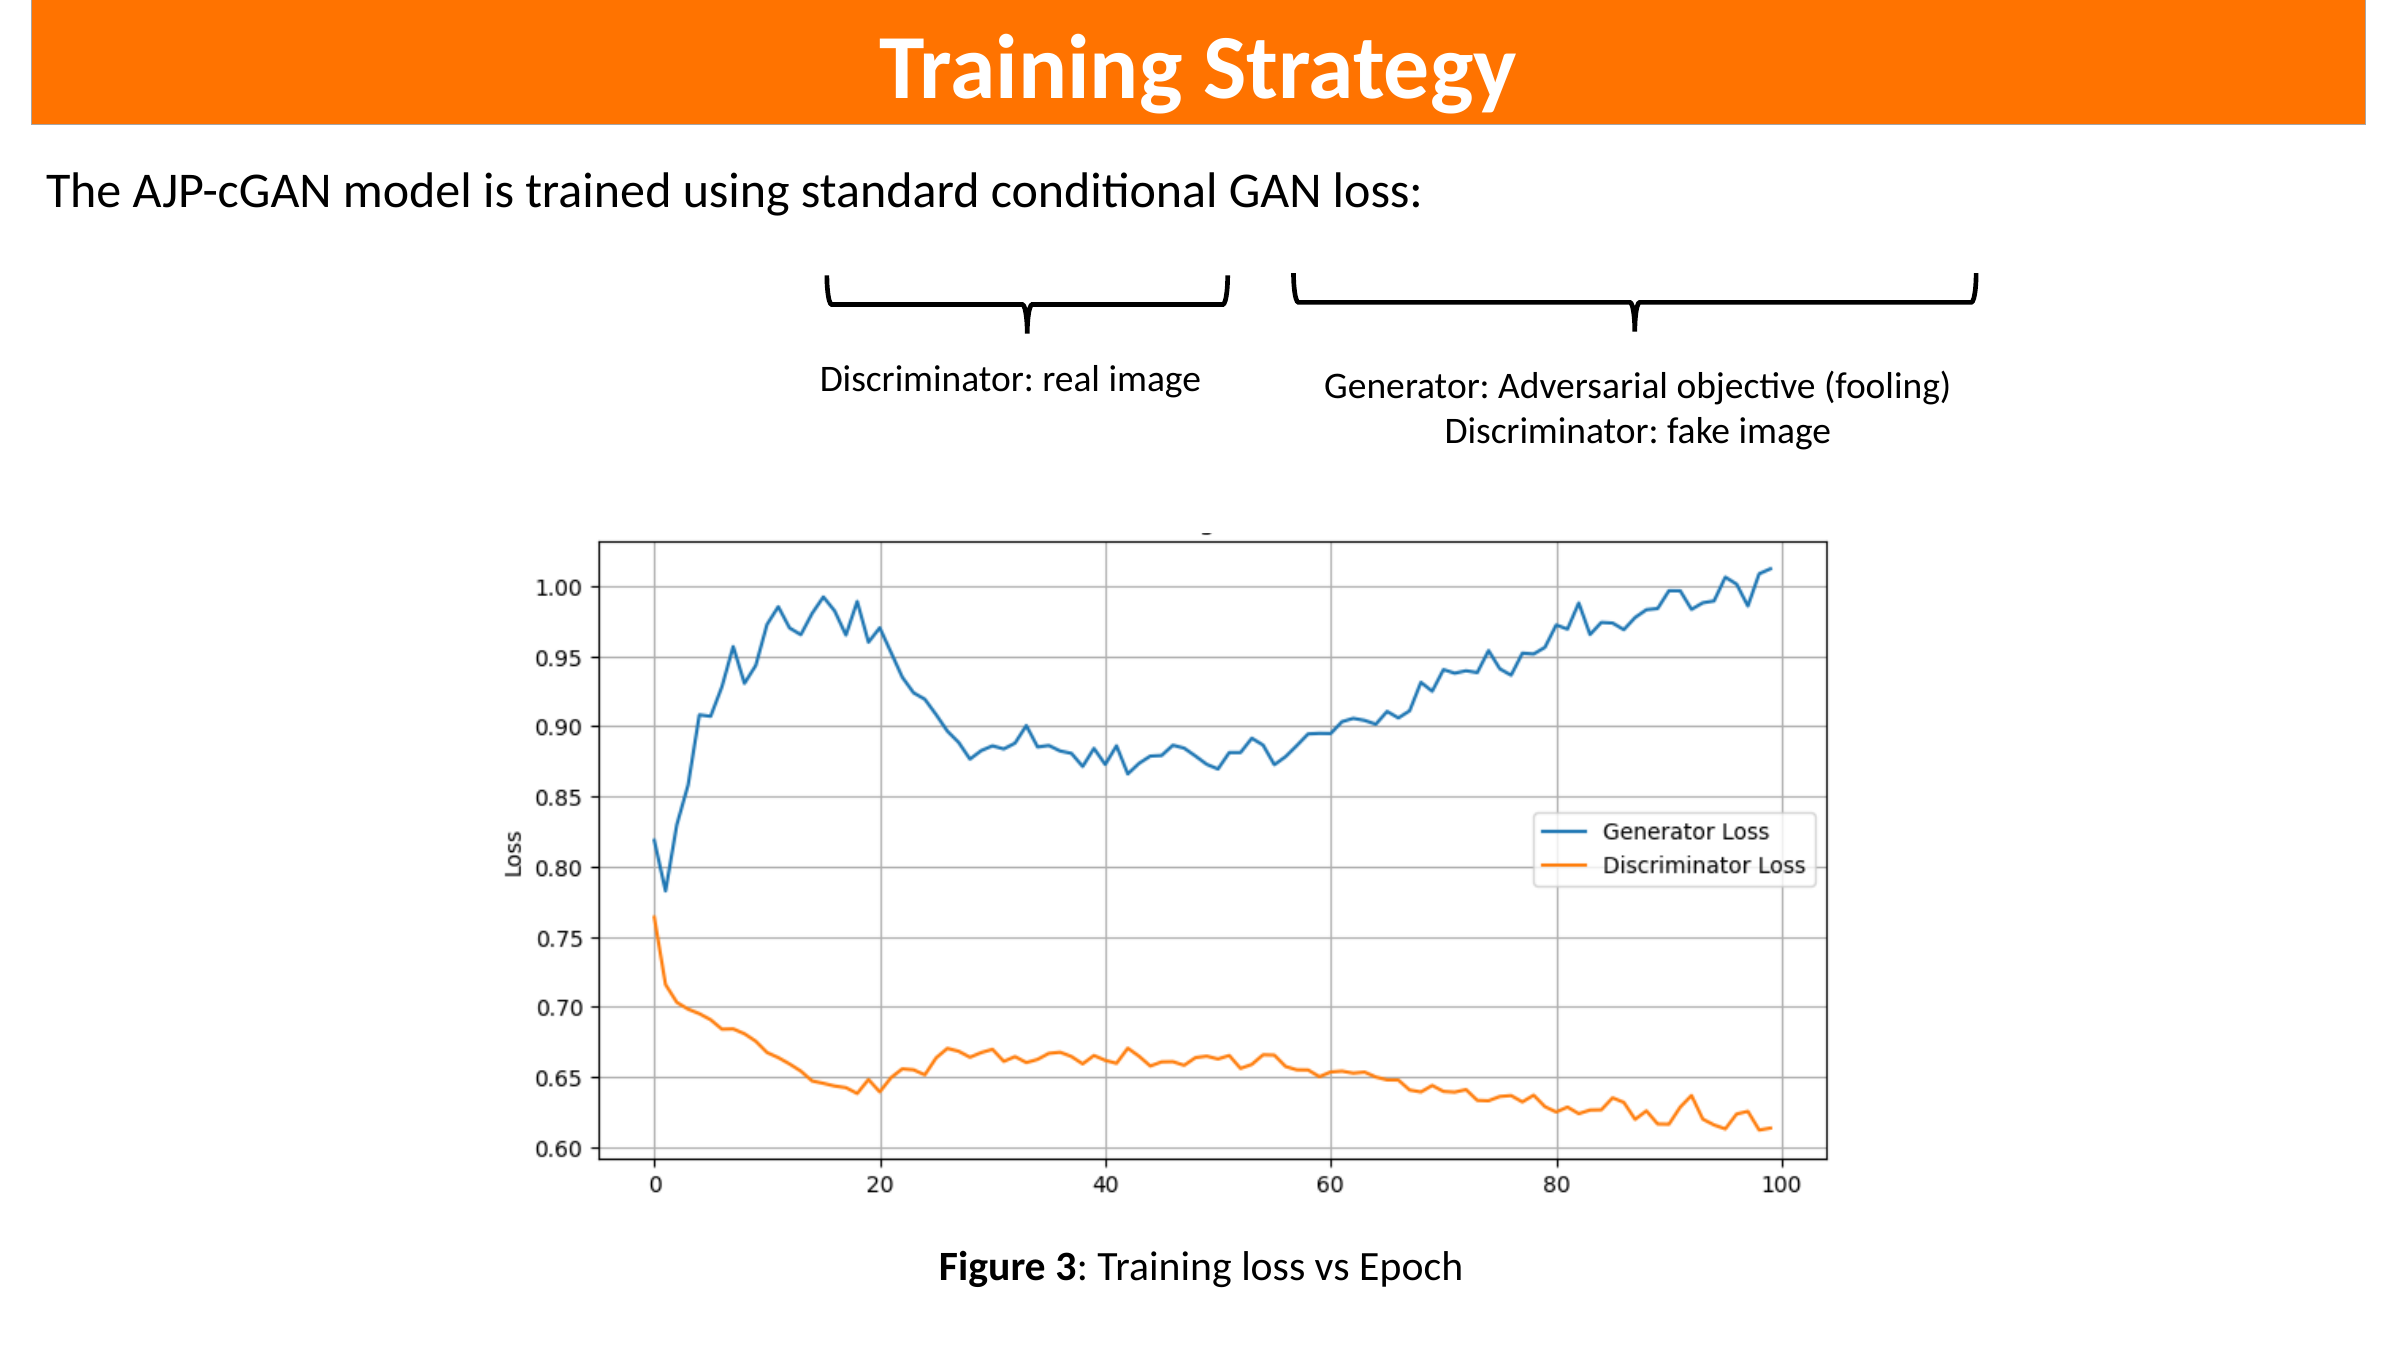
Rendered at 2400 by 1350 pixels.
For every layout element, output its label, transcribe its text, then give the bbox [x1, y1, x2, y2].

text_box [826, 275, 1229, 334]
text_box Training Strategy [31, 0, 2366, 125]
picture [491, 533, 1836, 1203]
text_box Discriminator: real image [757, 346, 1264, 407]
text_box Generator: Adversarial objective (fooling) Discriminator: fake image [1299, 354, 1977, 459]
text_box [1293, 273, 1977, 332]
text_box Figure 3: Training loss vs Epoch [71, 1230, 2331, 1296]
